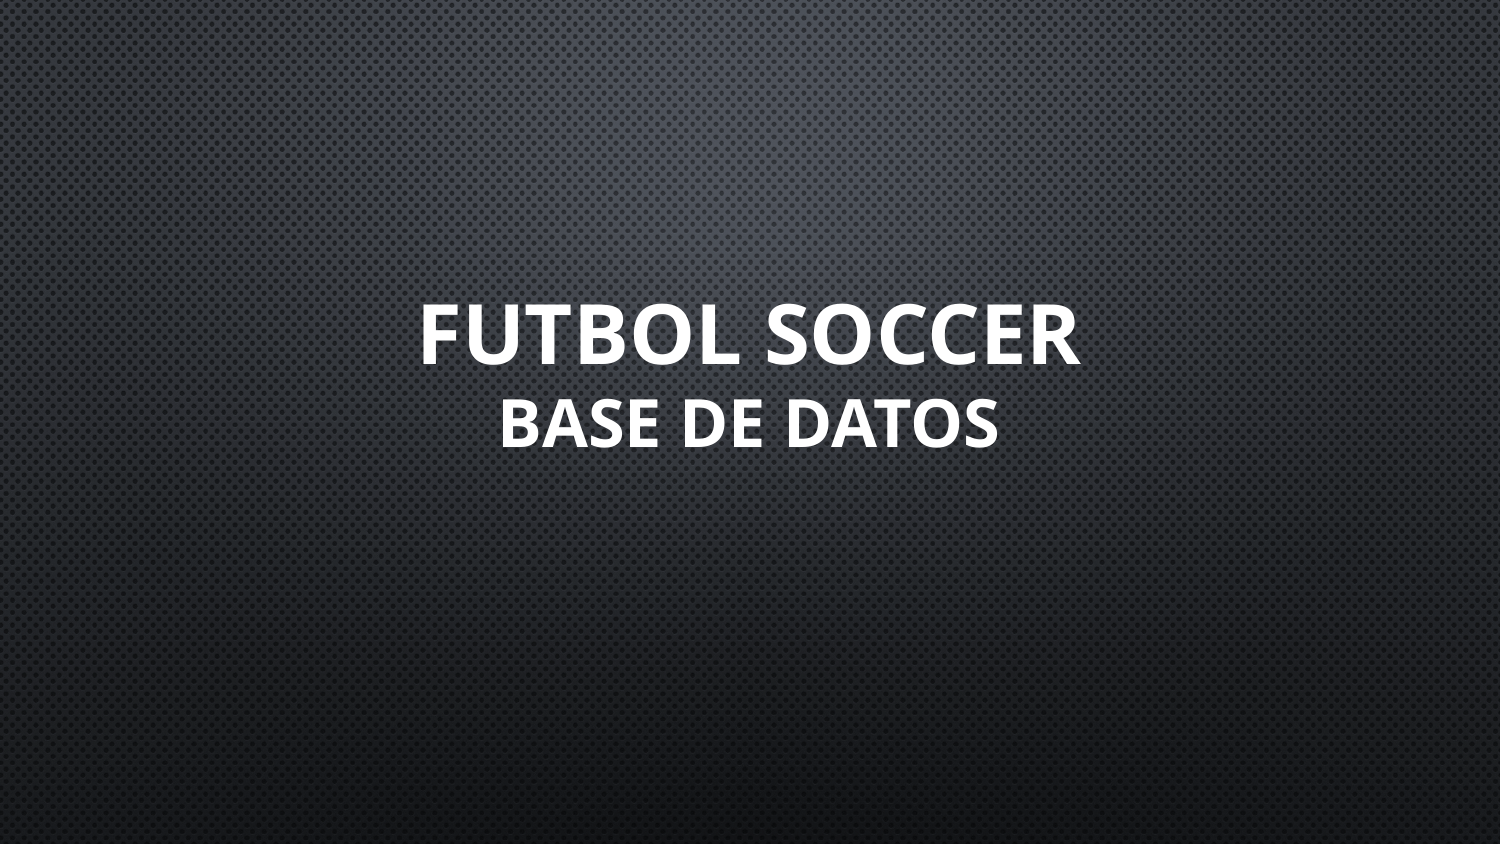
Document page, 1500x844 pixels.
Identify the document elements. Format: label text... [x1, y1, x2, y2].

title FUTBOL SOCCER BASE DE DATOS [215, 75, 1283, 469]
